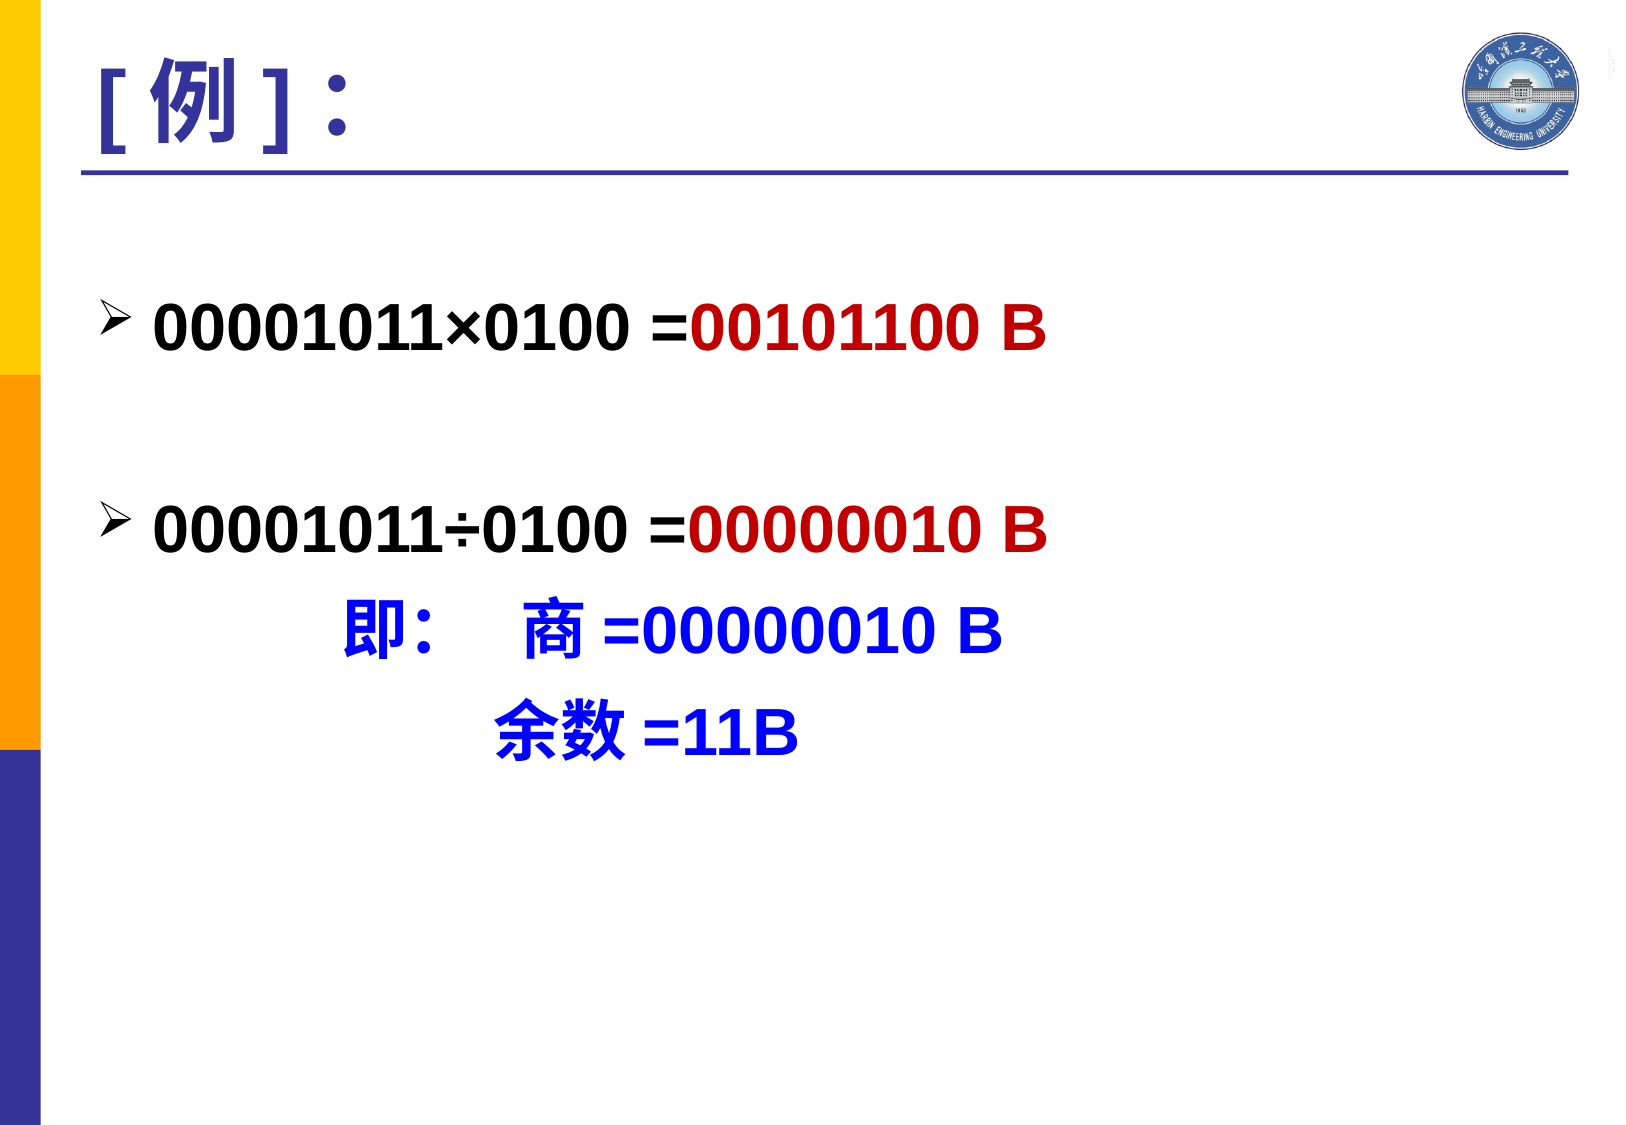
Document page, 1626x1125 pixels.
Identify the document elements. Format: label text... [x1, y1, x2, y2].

title [例]： [81, 30, 1569, 161]
picture [1250, 9, 1616, 165]
list 00001011×0100 =00101100 B 00001011÷0100 =00000010 B 即： 商=00000010 B 余数=11B [81, 267, 1569, 857]
